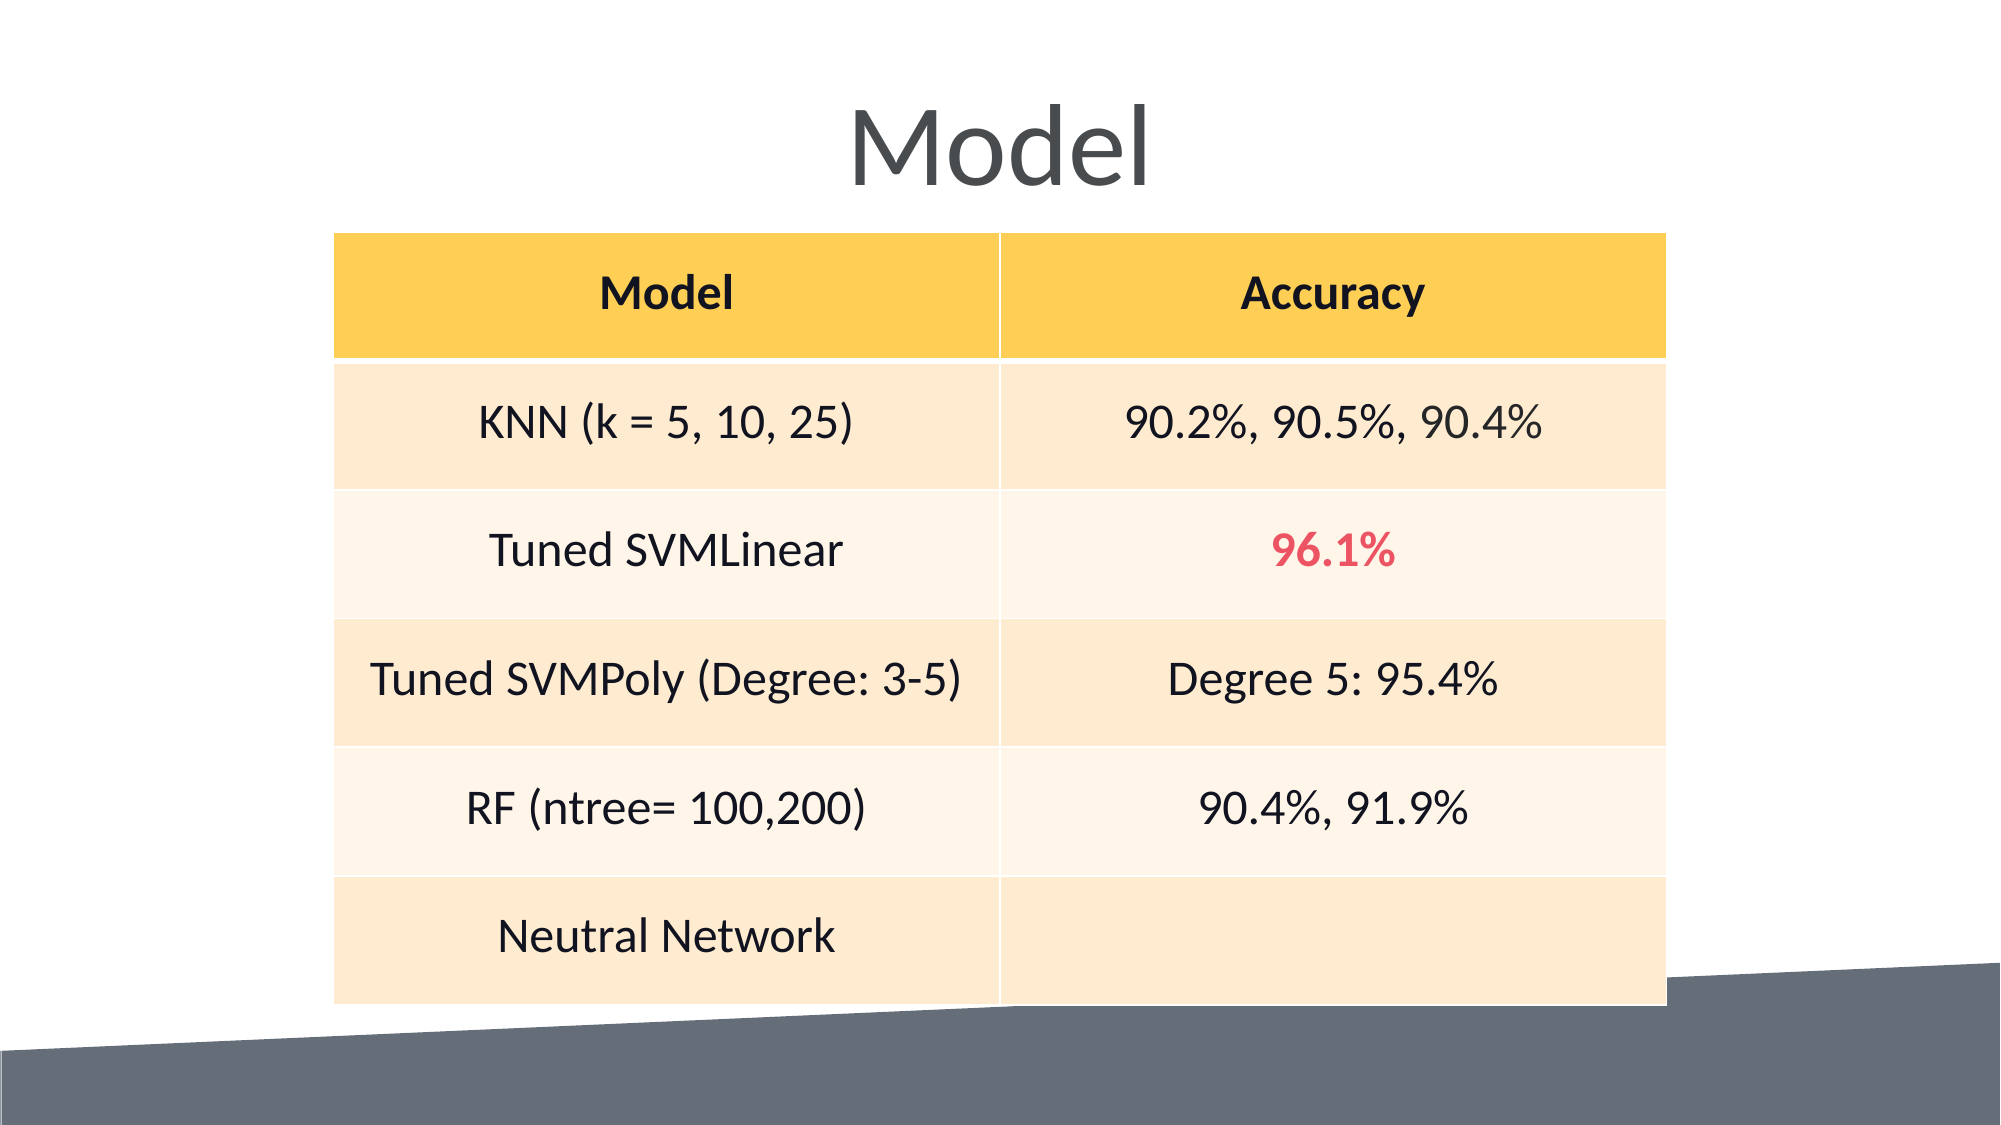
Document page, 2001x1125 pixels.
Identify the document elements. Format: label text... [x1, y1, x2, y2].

table_cell 90.2%, 90.5%, 90.4% [1001, 364, 1666, 489]
table_cell 96.1% [1001, 491, 1666, 618]
title Model [99, 45, 1900, 233]
table_header Model [334, 233, 999, 358]
table_cell Tuned SVMLinear [334, 491, 999, 618]
table_cell Neutral Network [334, 877, 999, 1004]
table_cell Tuned SVMPoly (Degree: 3-5) [334, 619, 999, 746]
table_cell [1001, 877, 1666, 1004]
table_cell Degree 5: 95.4% [1001, 619, 1666, 746]
table_cell 90.4%, 91.9% [1001, 748, 1666, 875]
table_cell KNN (k = 5, 10, 25) [334, 364, 999, 489]
picture [0, 0, 2001, 1125]
table_header Accuracy [1001, 233, 1666, 358]
table_cell RF (ntree= 100,200) [334, 748, 999, 875]
